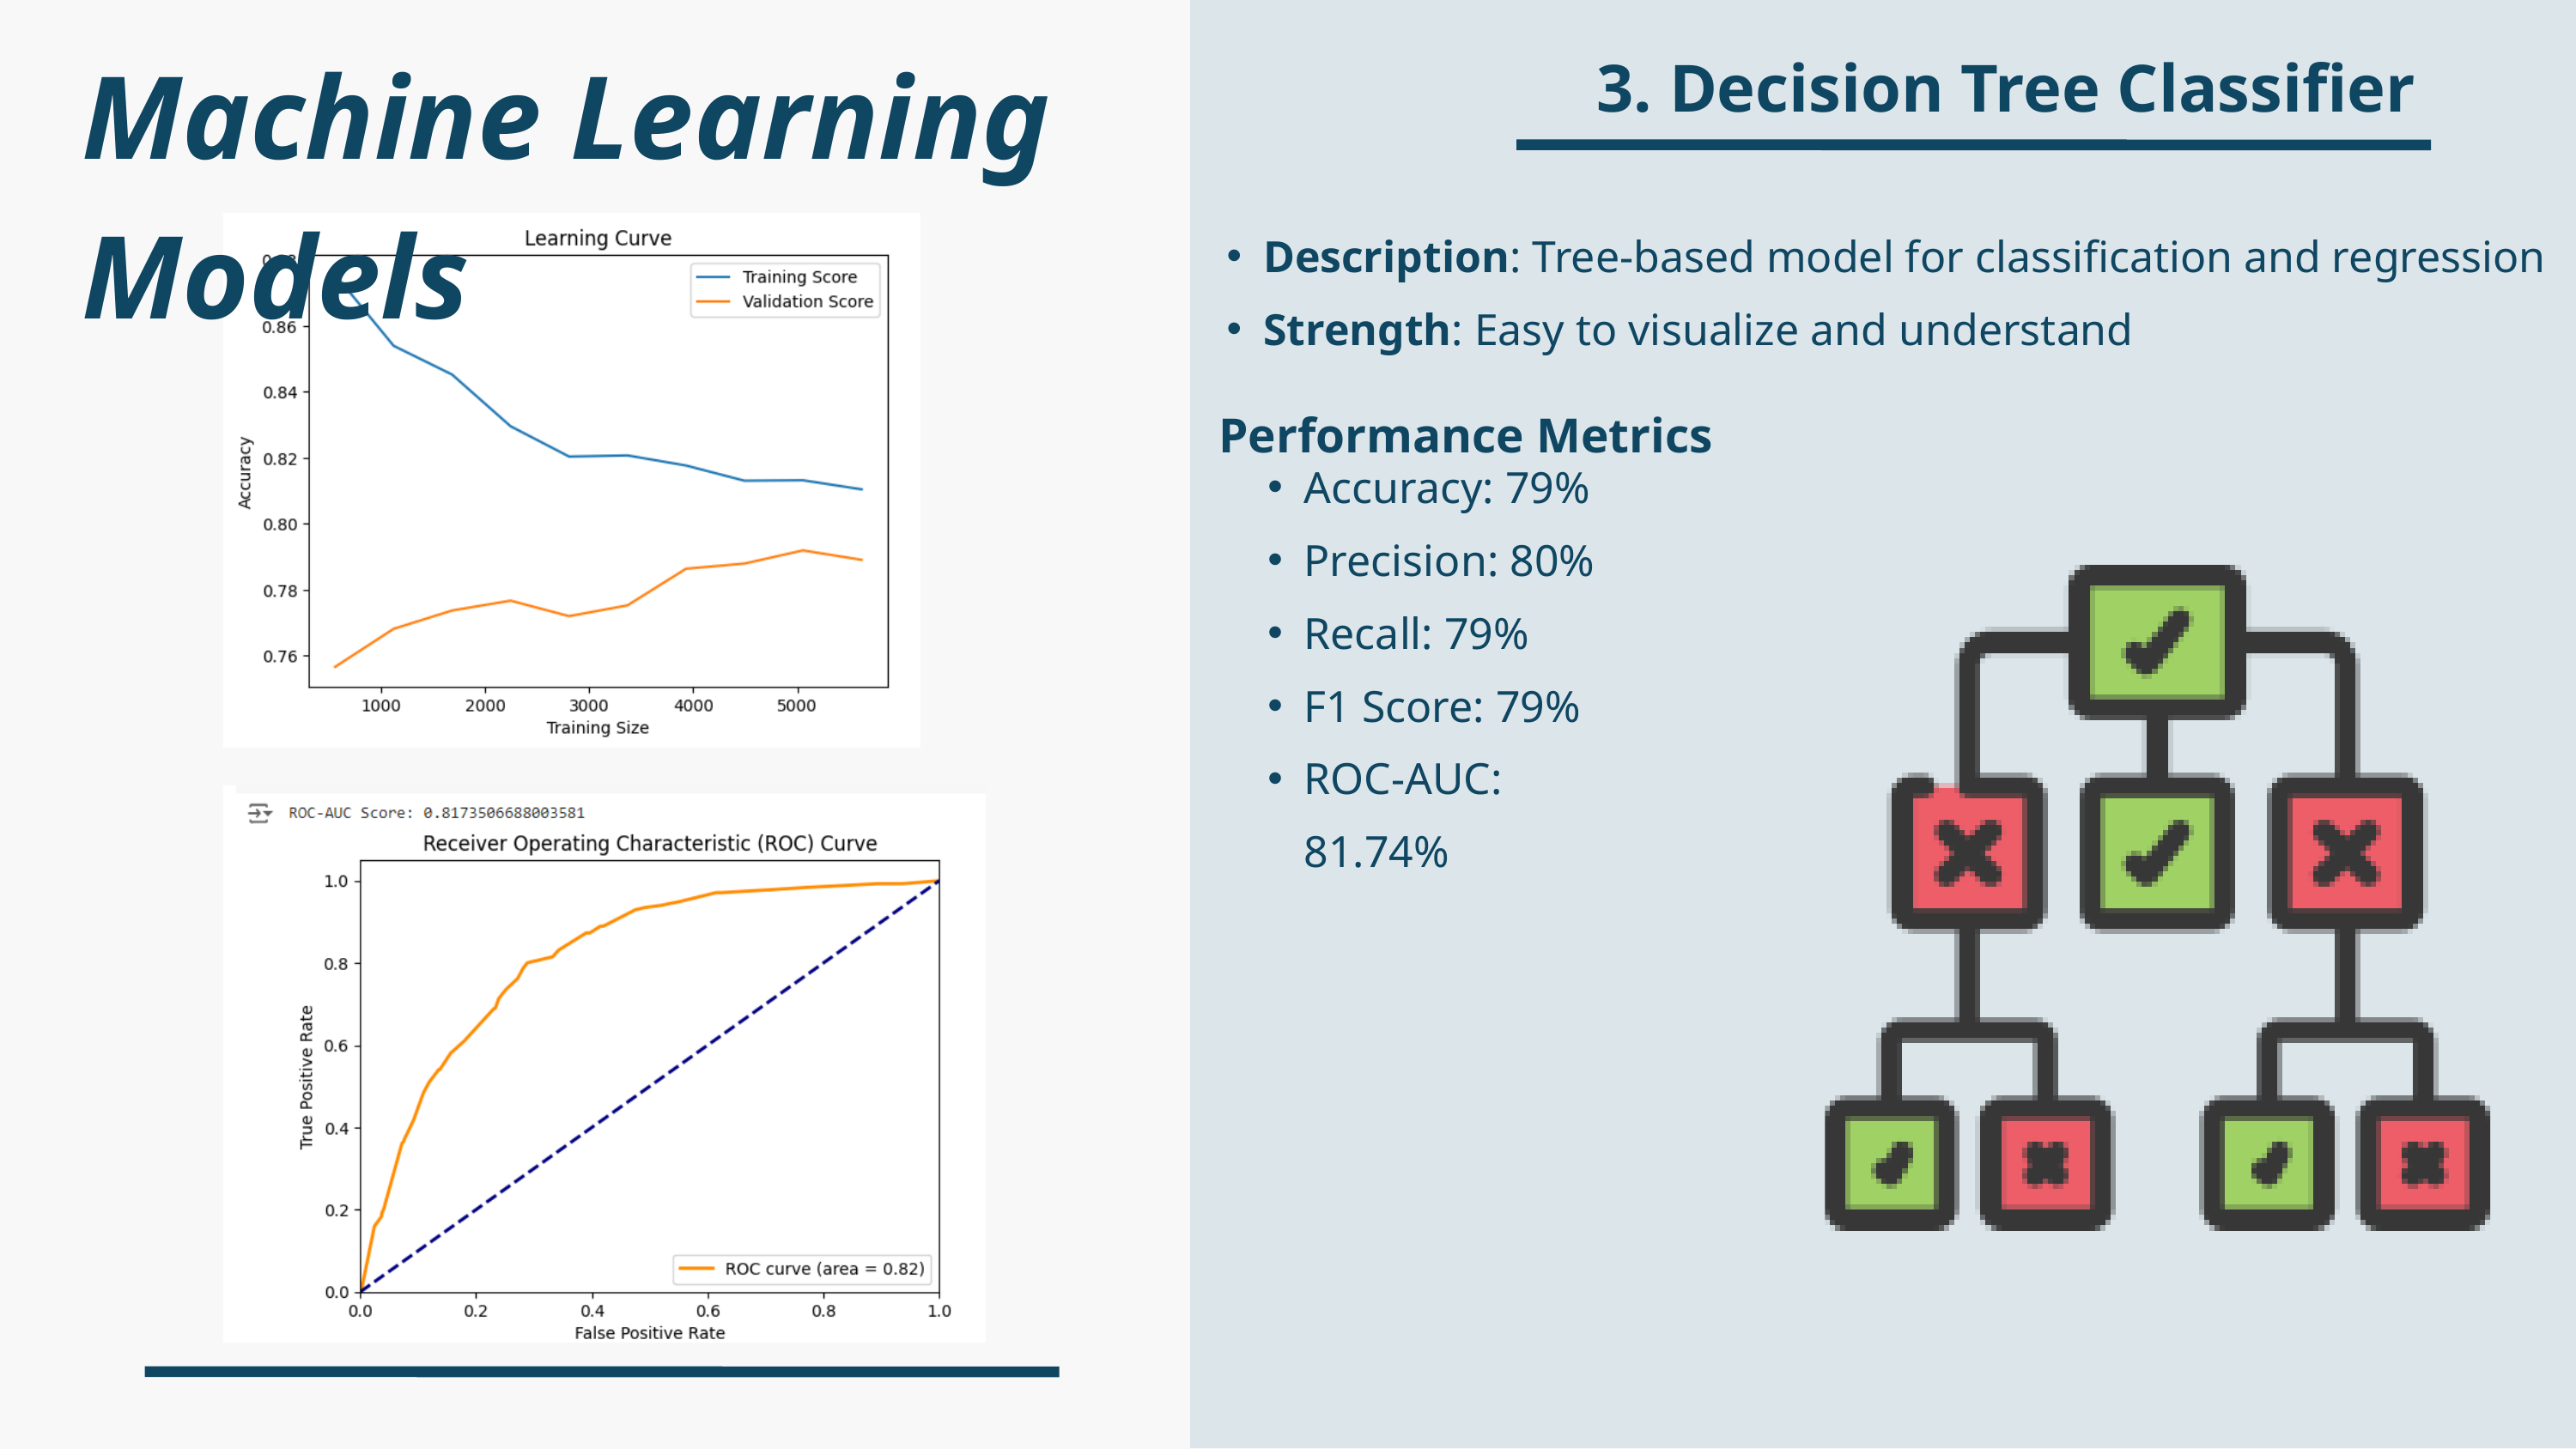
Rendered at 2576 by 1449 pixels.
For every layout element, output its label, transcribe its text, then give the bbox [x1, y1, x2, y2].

text_box [222, 785, 986, 1343]
text_box [222, 343, 920, 748]
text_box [1189, 0, 2576, 1449]
text_box Machine Learning Models [82, 21, 1185, 343]
